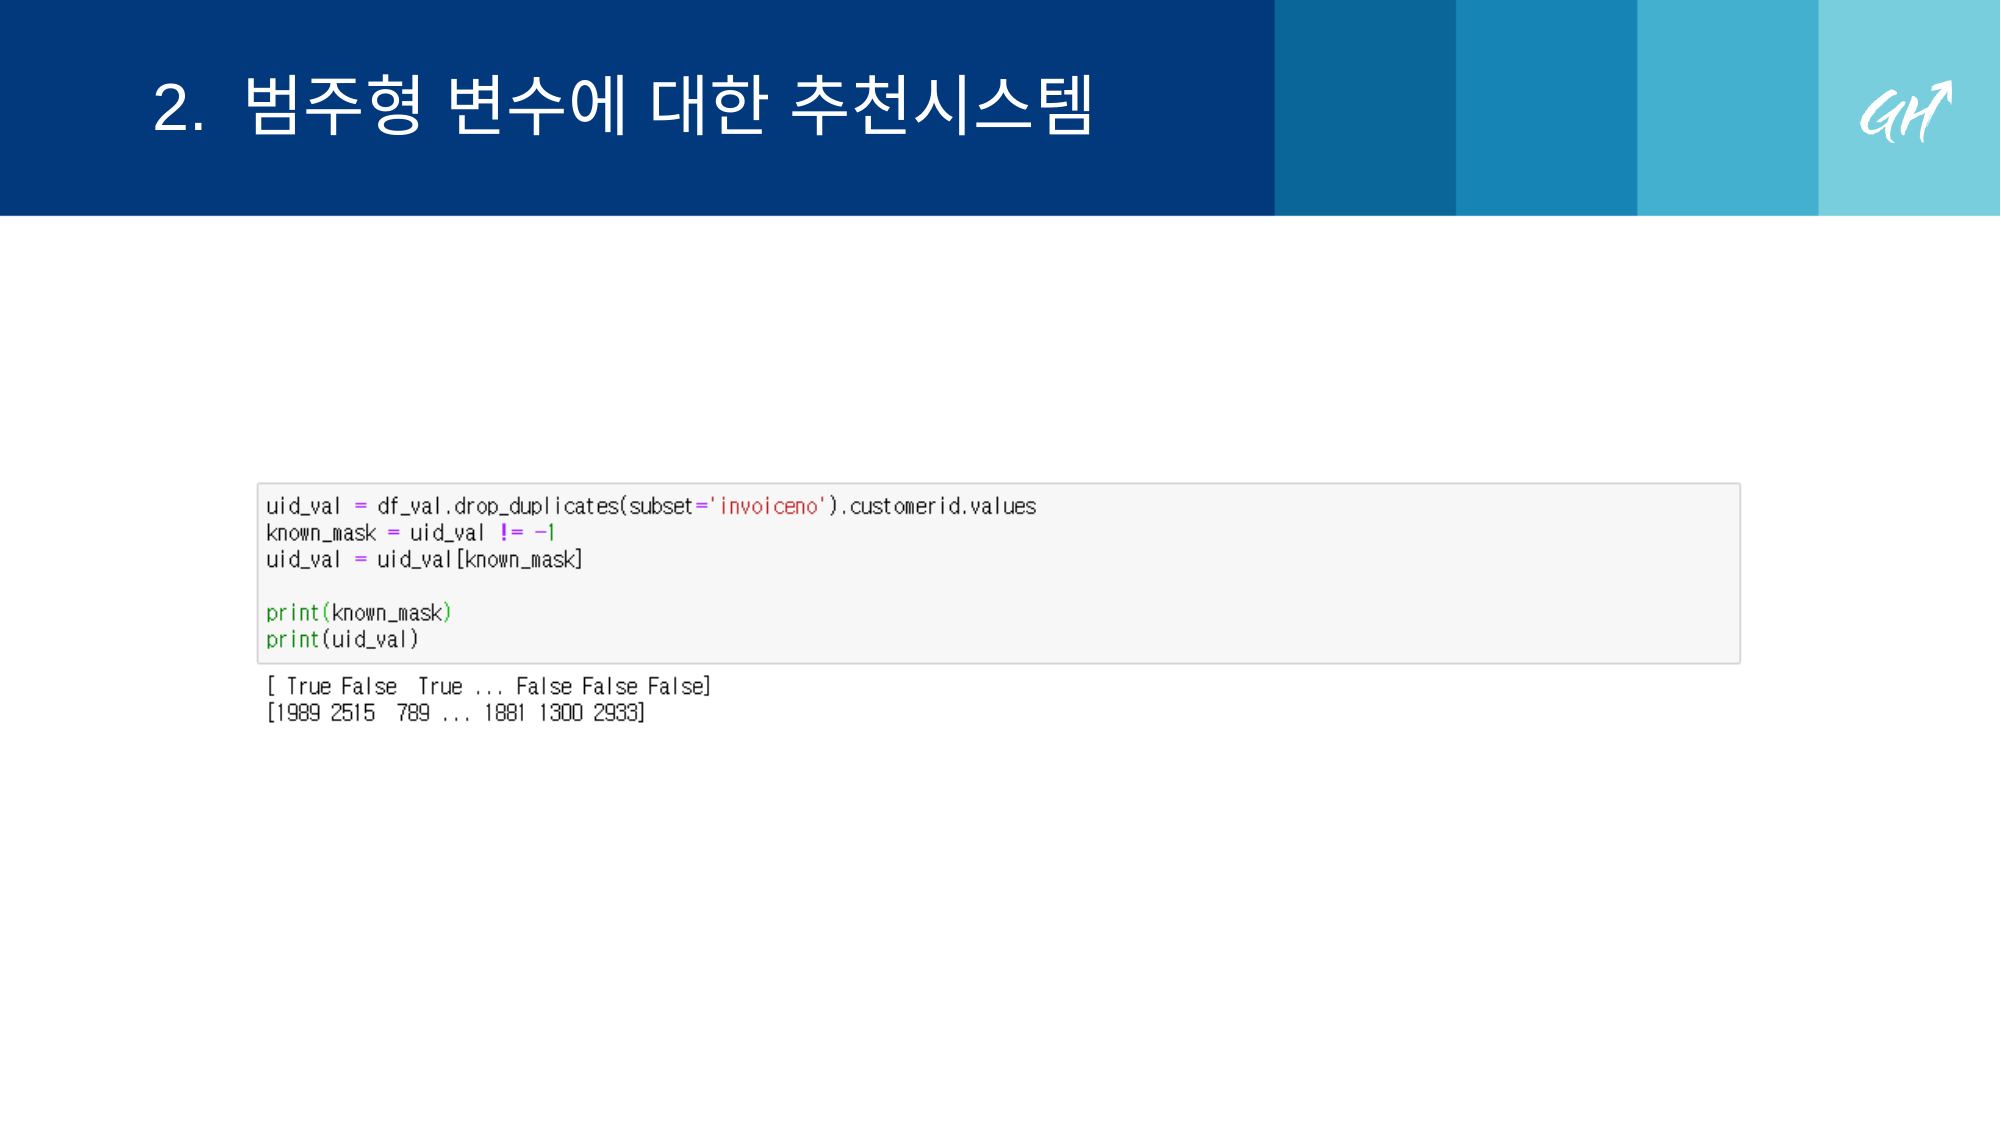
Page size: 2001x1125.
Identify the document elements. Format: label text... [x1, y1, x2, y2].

picture [0, 0, 2000, 1125]
title 2. 범주형 변수에 대한 추천시스템 [137, 0, 1863, 218]
